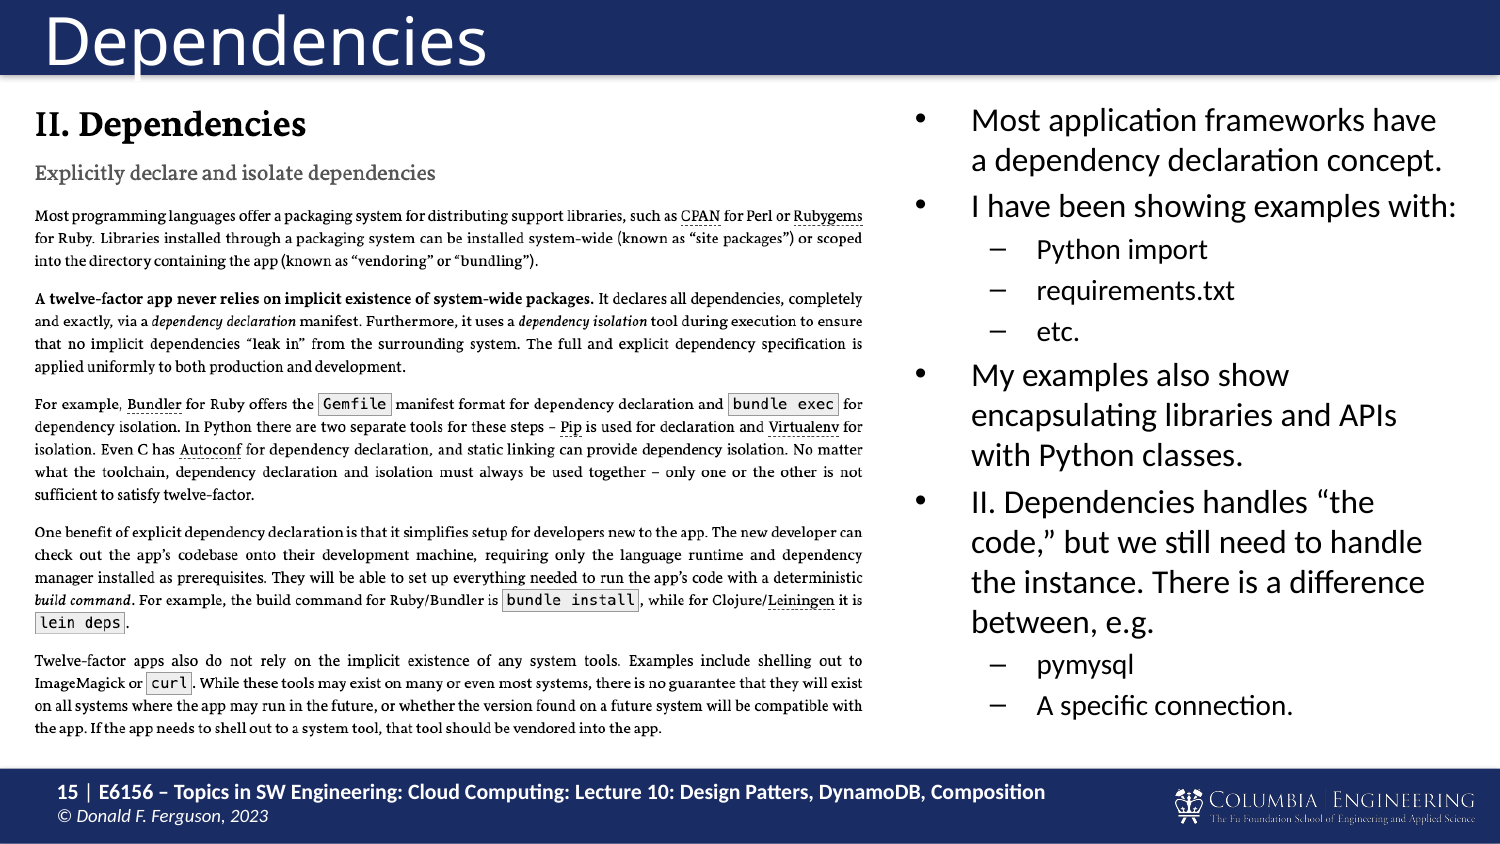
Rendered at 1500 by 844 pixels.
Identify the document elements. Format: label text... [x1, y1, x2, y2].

list Most application frameworks have a dependency declaration concept. I have been showing examples with: Python import requirements.txt etc. My examples also show encapsulating libraries and APIs with Python classes. II. Dependencies handles “the code,” but we still need to handle the instance. There is a difference between, e.g. pymysql A specific connection. [900, 90, 1475, 754]
picture [24, 96, 876, 748]
title Dependencies [28, 0, 1450, 73]
